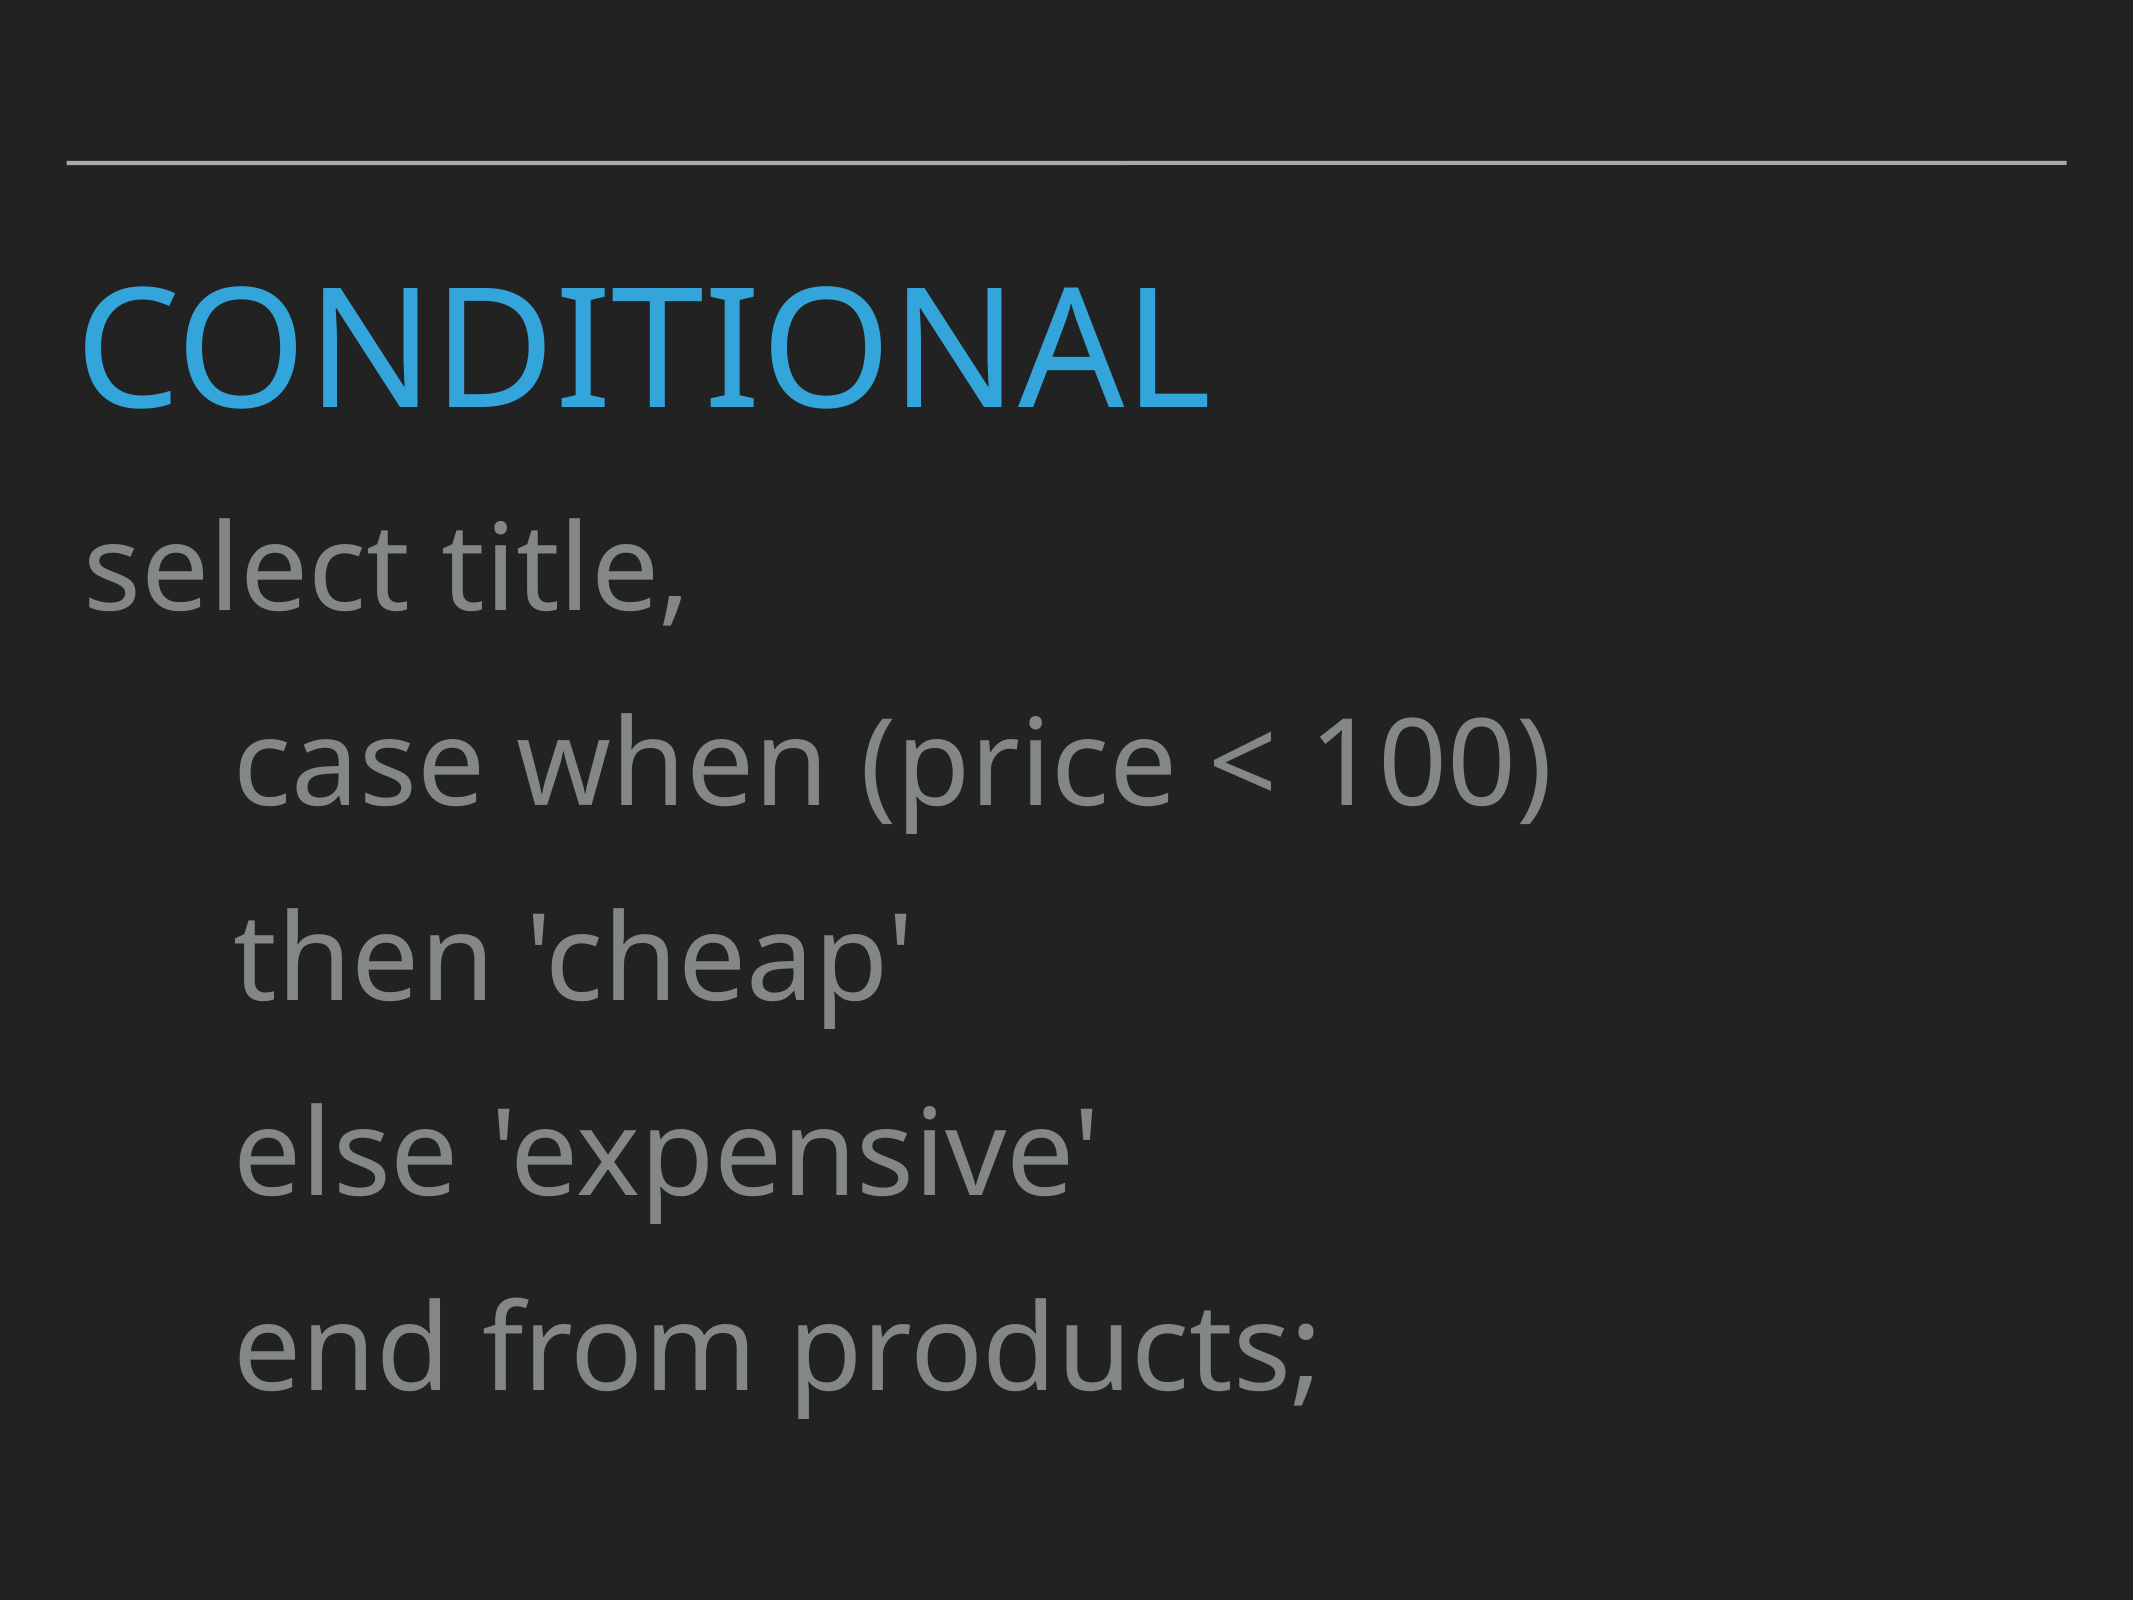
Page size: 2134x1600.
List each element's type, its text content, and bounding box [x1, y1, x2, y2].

title Conditional [66, 270, 2068, 530]
text_box select title, case when (price < 100) then 'cheap' else 'expensive' end from products; [75, 481, 1982, 1423]
